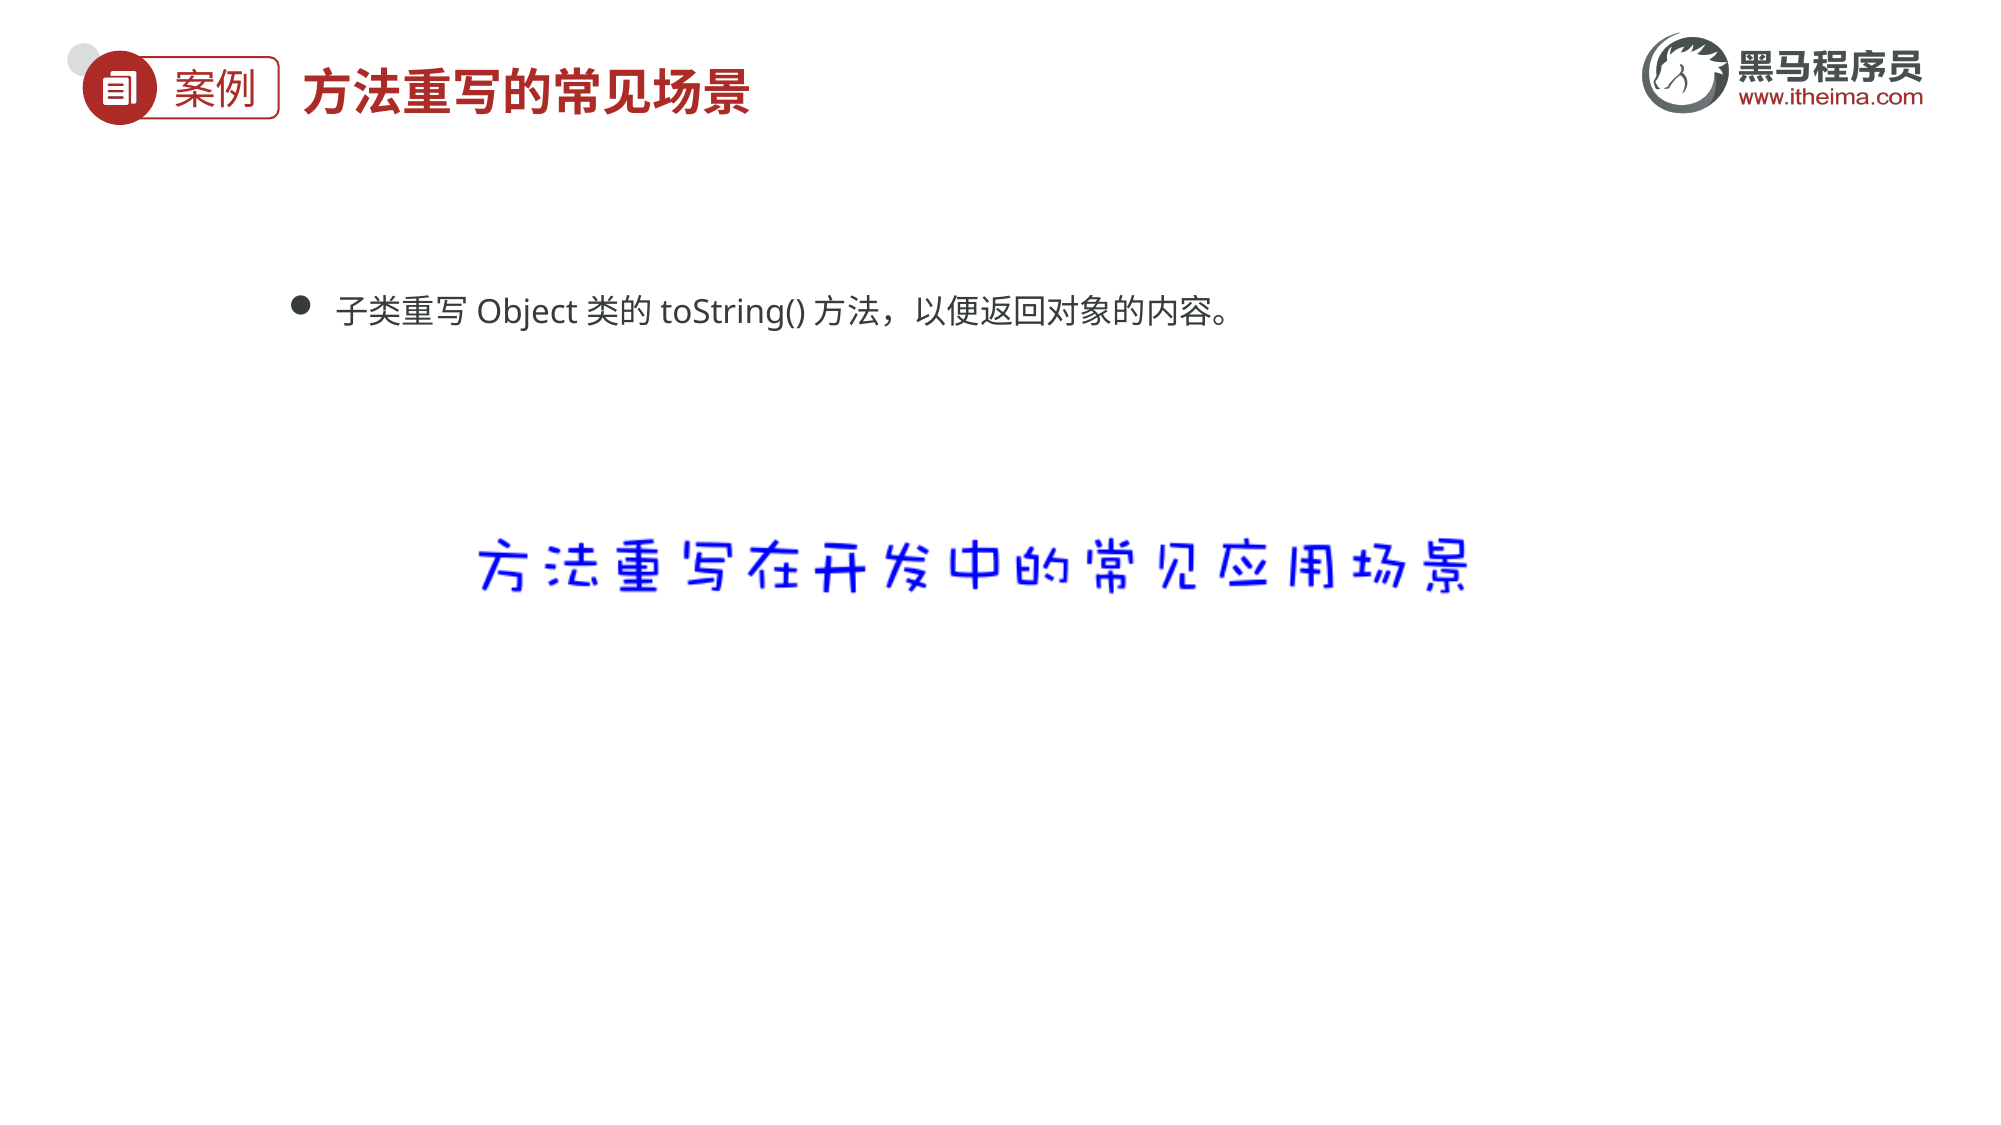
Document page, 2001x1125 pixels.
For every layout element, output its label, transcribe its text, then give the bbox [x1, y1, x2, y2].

title 方法重写的常见场景 [287, 51, 1885, 130]
picture [448, 526, 1980, 599]
picture [103, 71, 137, 105]
picture [1633, 24, 1937, 125]
text_box 子类重写Object类的toString()方法，以便返回对象的内容。 [273, 242, 1496, 338]
